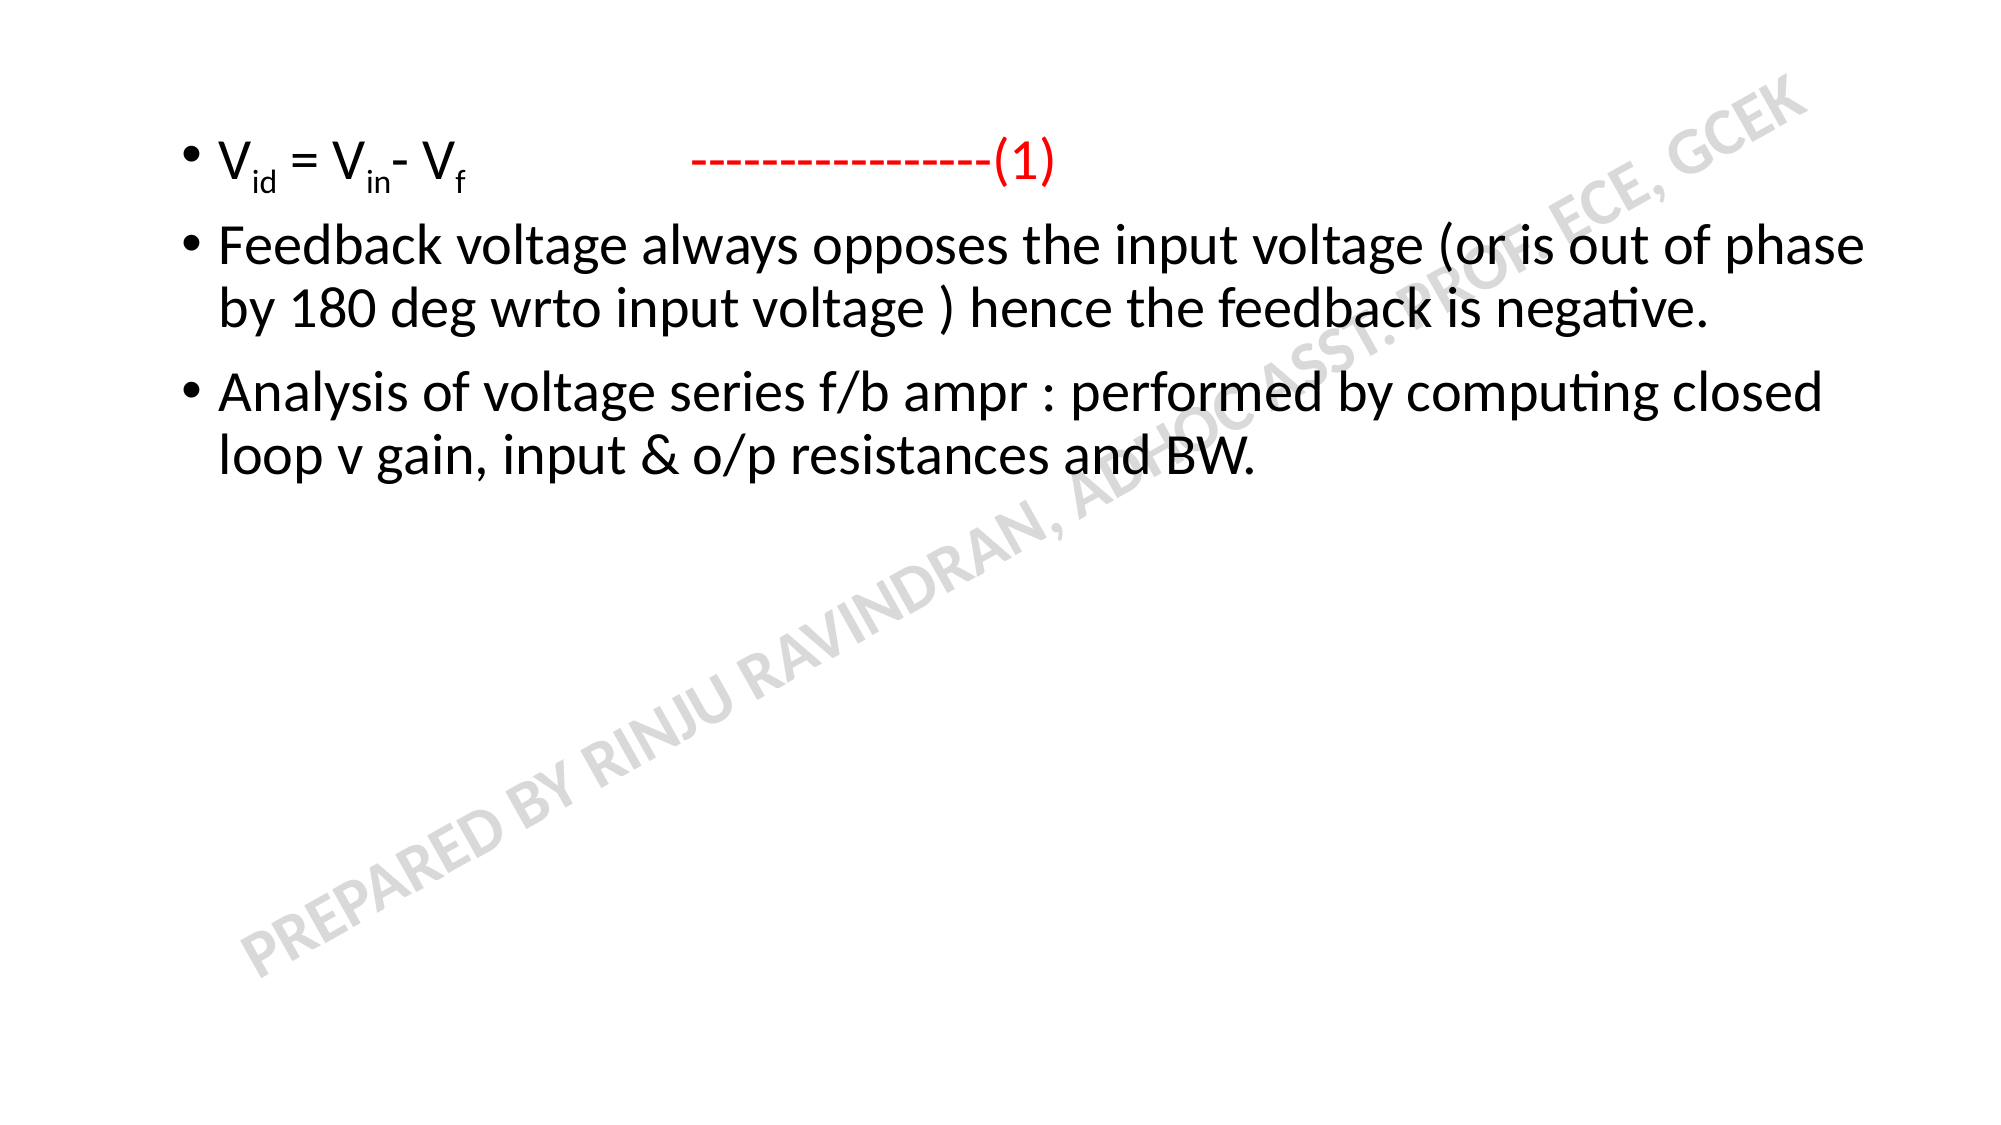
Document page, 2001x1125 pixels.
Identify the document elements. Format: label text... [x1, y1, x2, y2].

list Vid = Vin- Vf -----------------(1) Feedback voltage always opposes the input voltage (or is out of phase by 180 deg wrto input voltage ) hence the feedback is negative. Analysis of voltage series f/b ampr : performed by computing closed loop v gain, input & o/p resistances and BW. [166, 114, 1892, 829]
